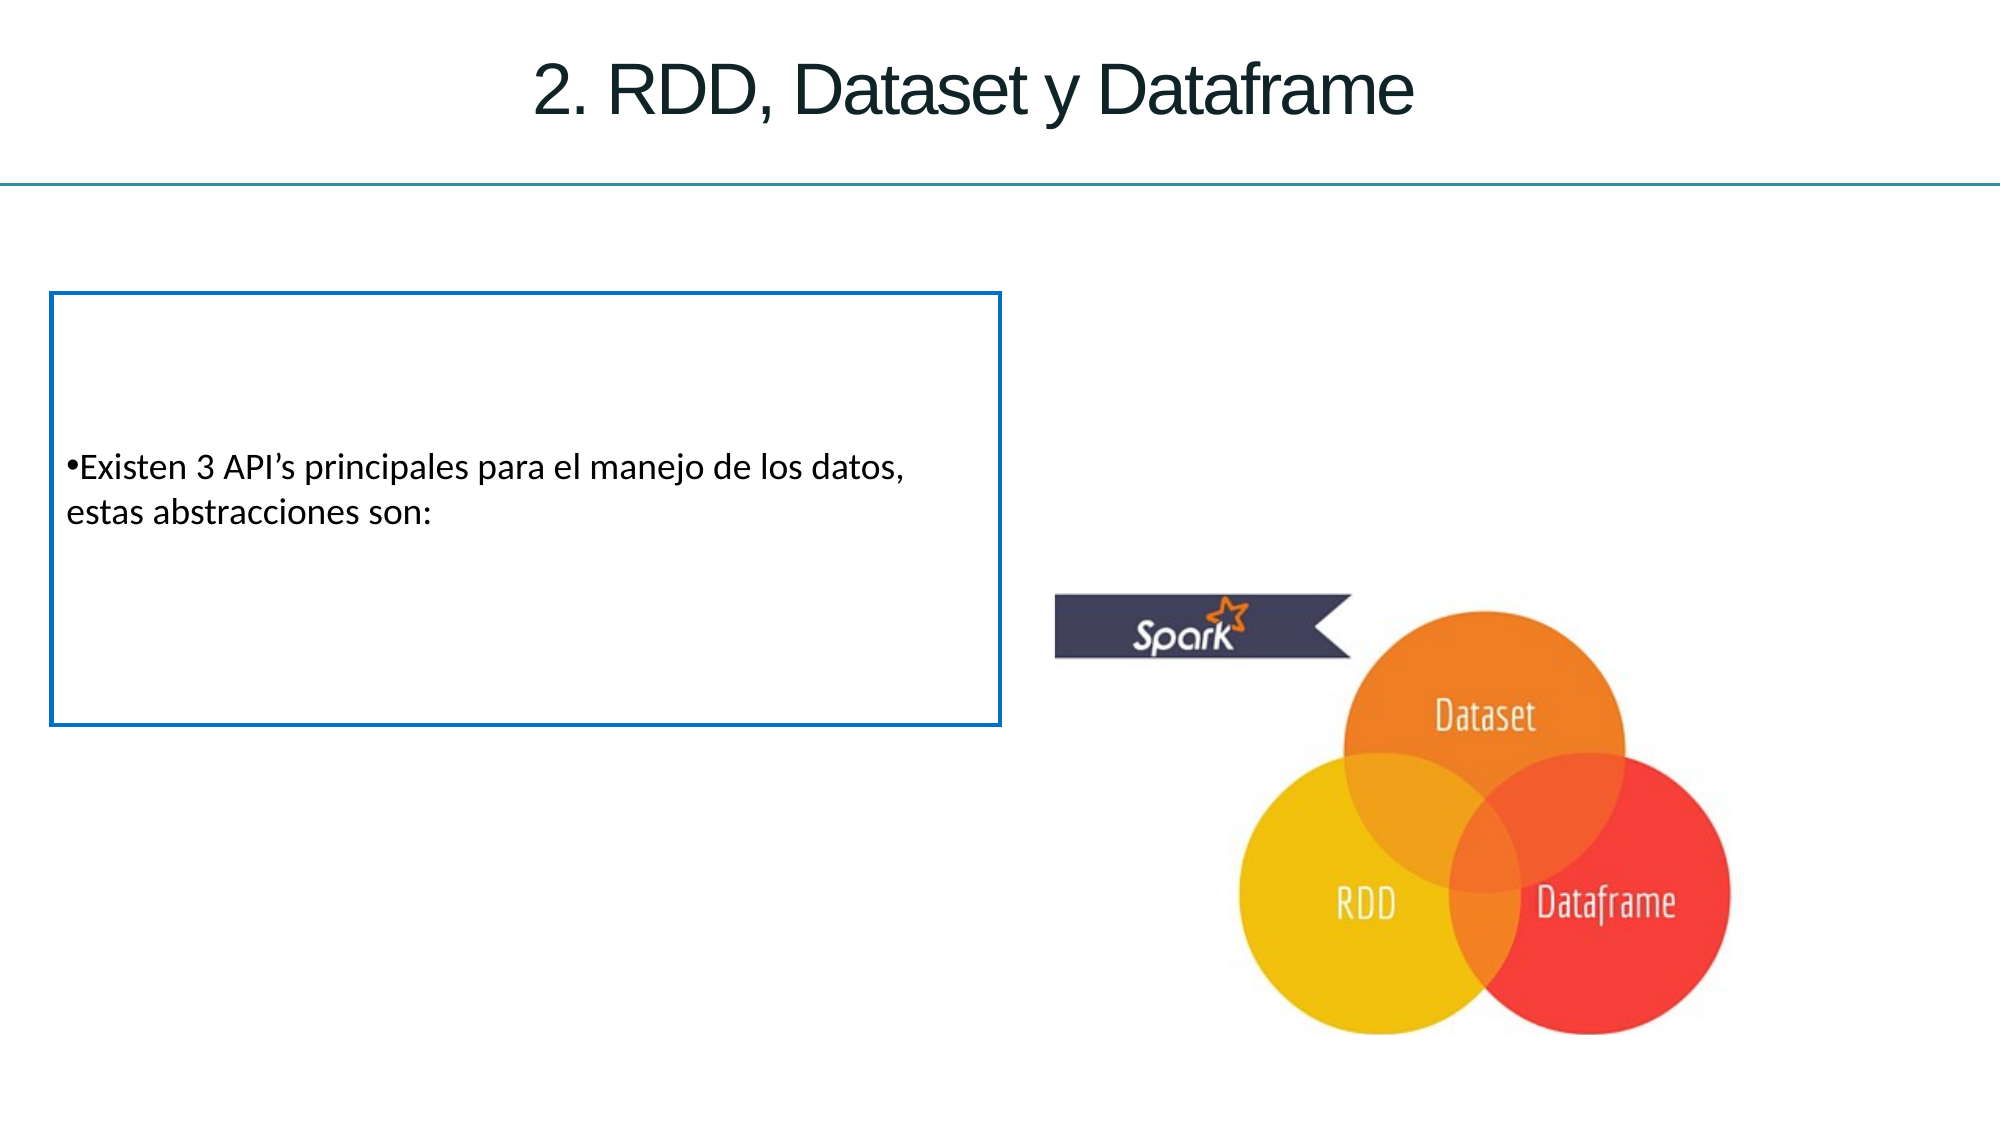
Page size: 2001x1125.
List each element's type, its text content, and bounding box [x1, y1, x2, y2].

title 2. RDD, Dataset y Dataframe [90, 0, 1858, 183]
text_box Existen 3 API’s principales para el manejo de los datos, estas abstracciones son: [51, 293, 1000, 726]
picture [1054, 567, 1931, 1035]
